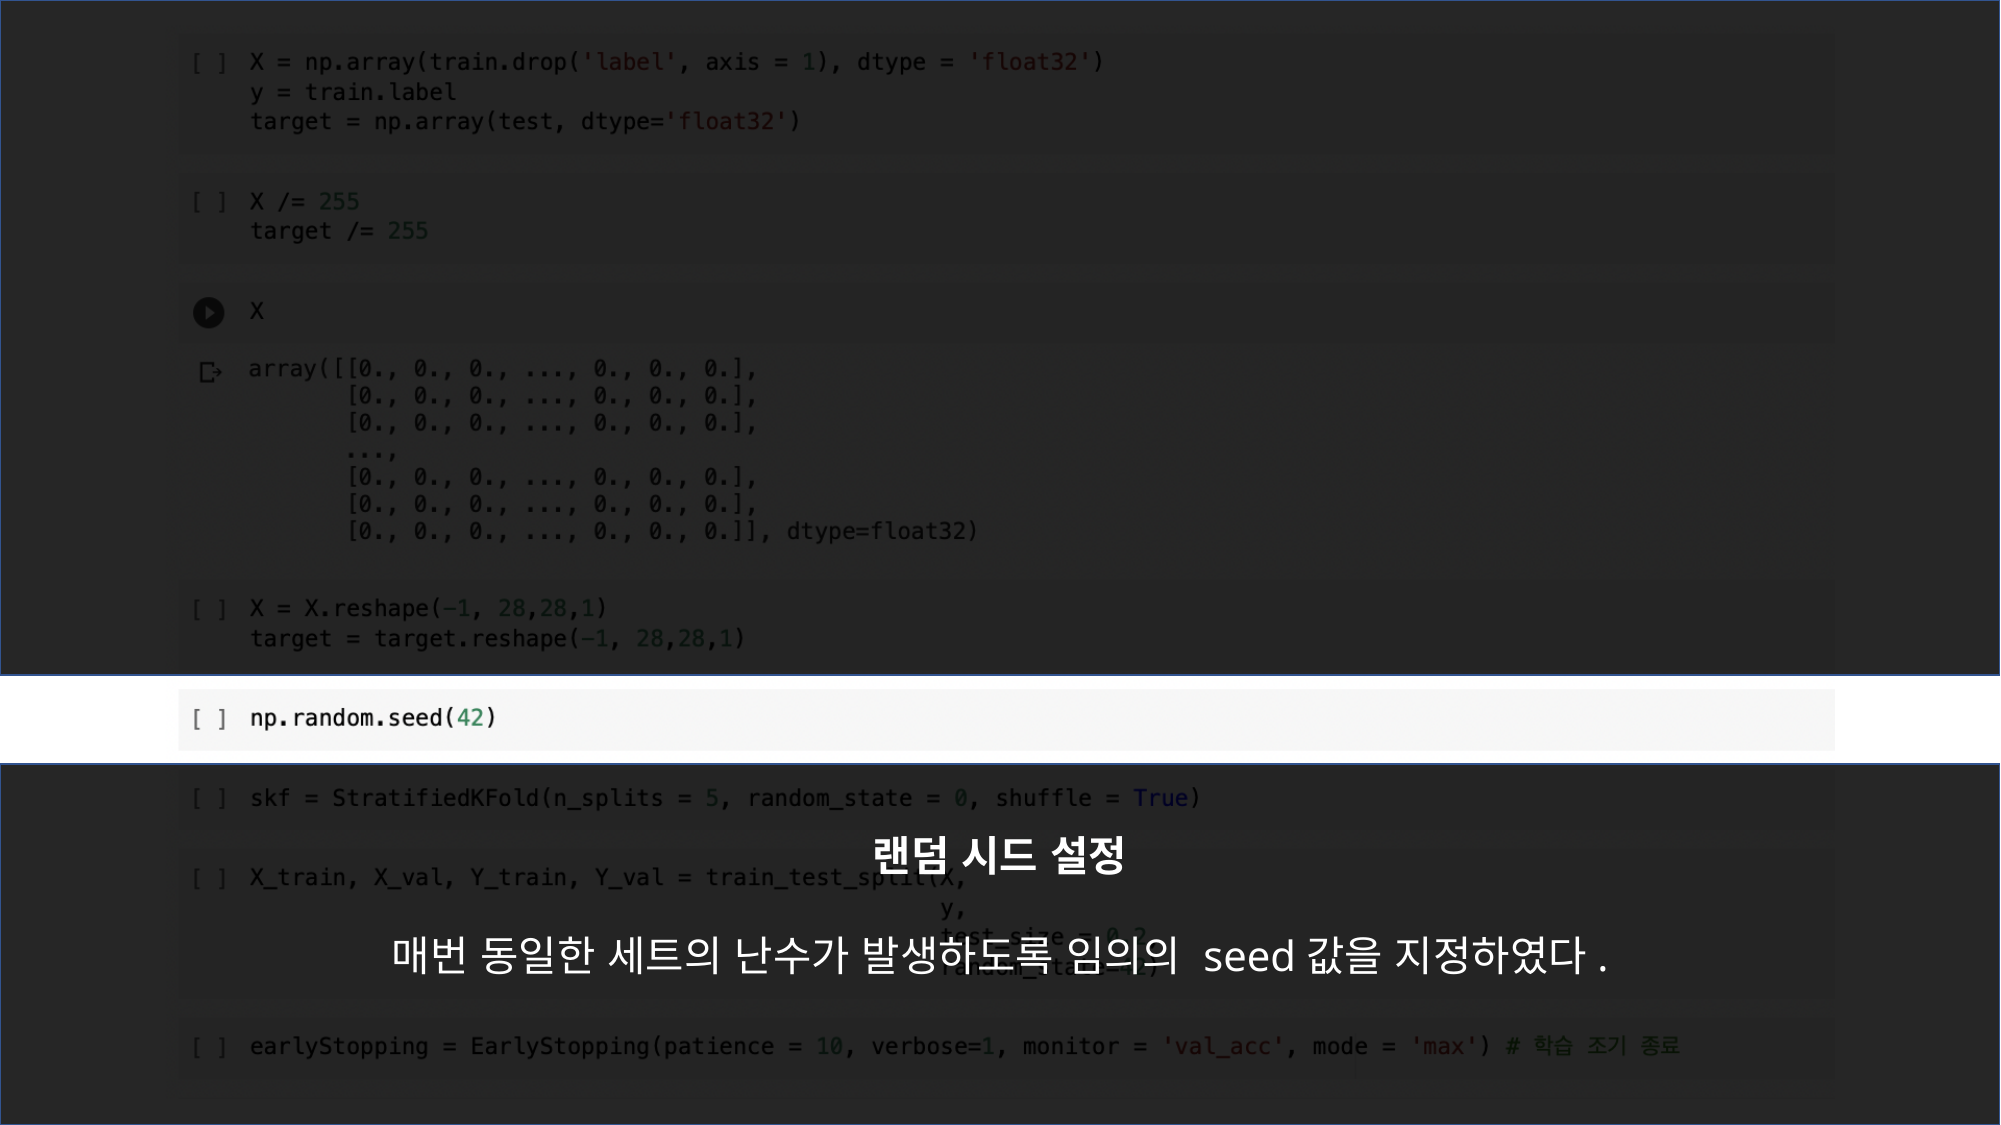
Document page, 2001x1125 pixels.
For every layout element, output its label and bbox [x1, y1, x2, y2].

picture [165, 25, 1835, 1099]
text_box [0, 0, 2000, 676]
text_box [0, 763, 2000, 1125]
